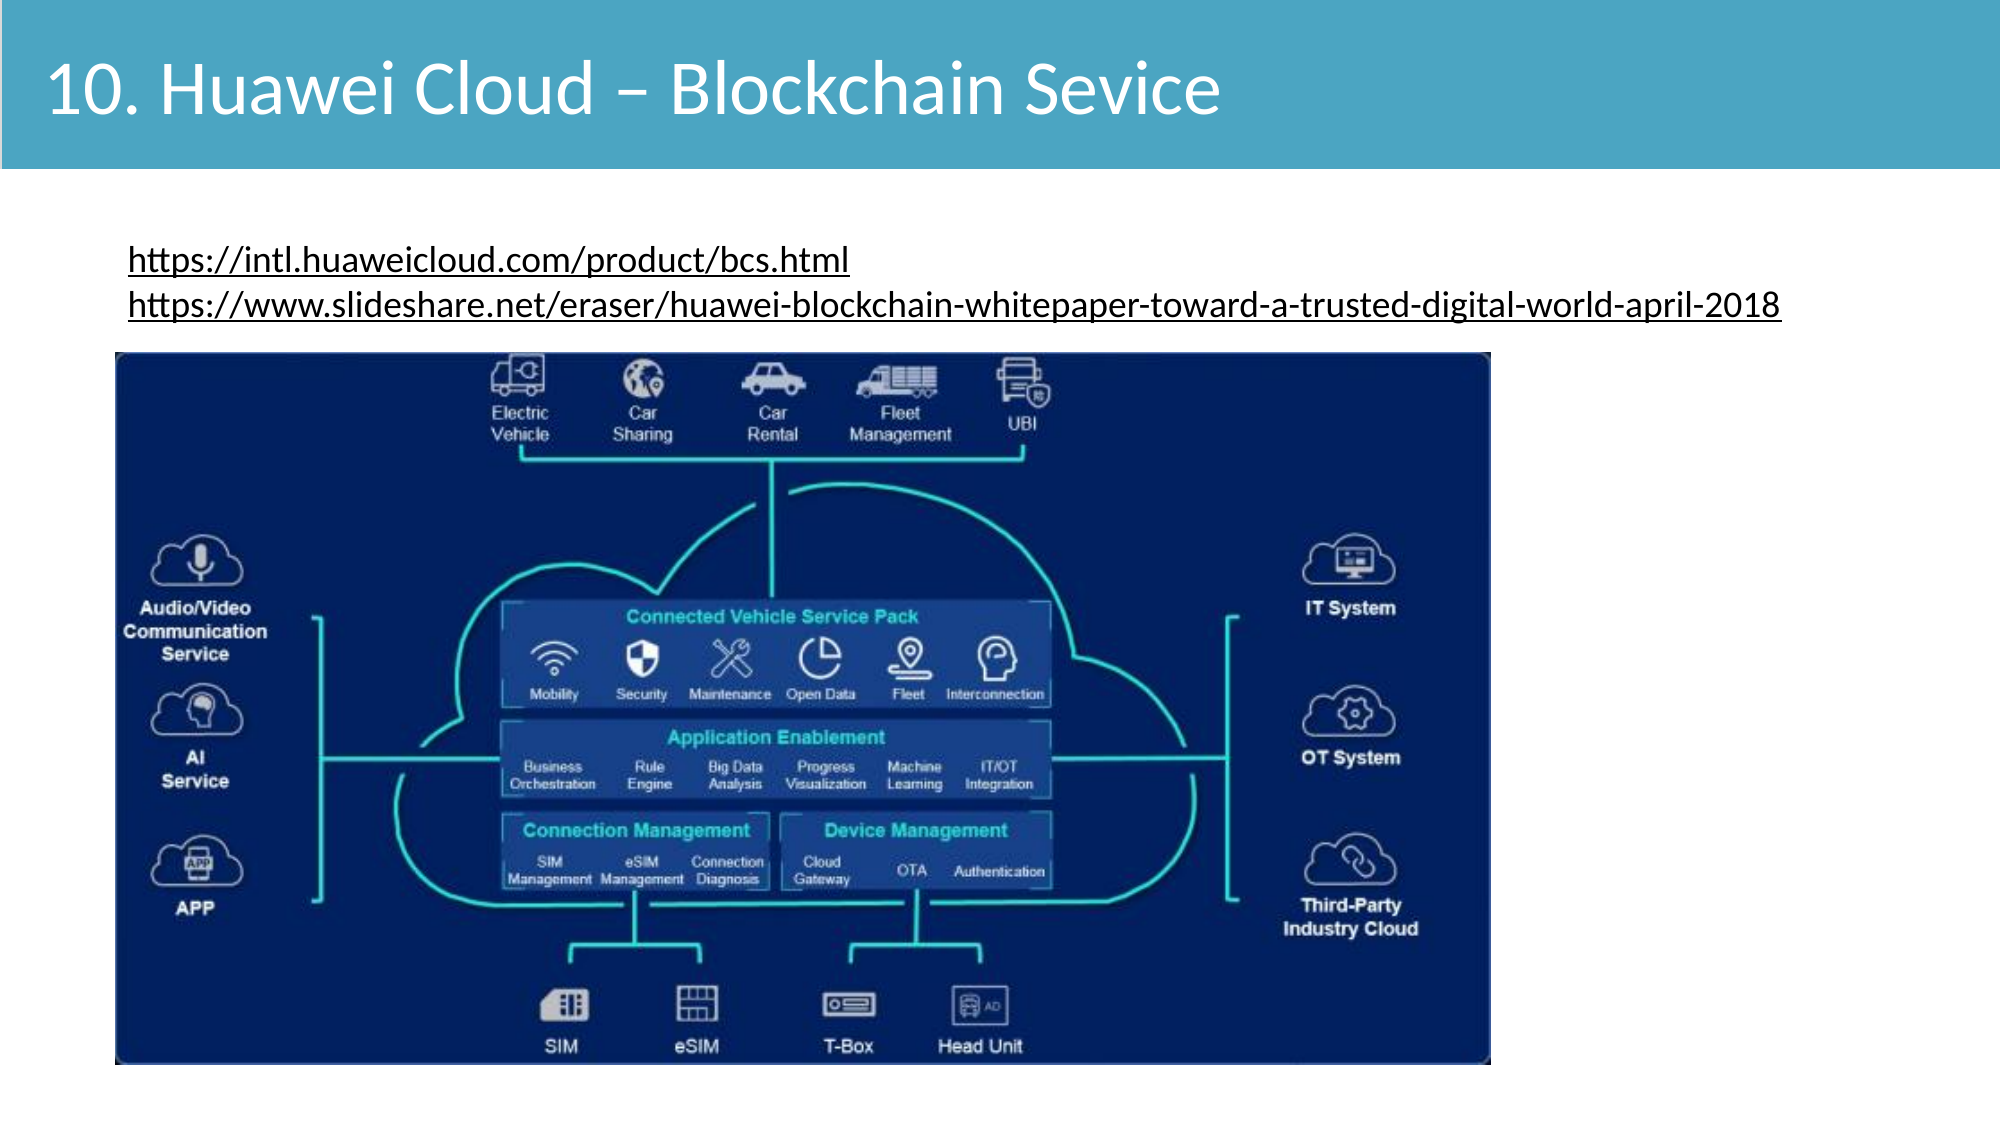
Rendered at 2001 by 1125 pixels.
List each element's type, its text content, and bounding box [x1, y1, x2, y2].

picture [115, 352, 1491, 1065]
text_box 10. Huawei Cloud – Blockchain Sevice [23, 26, 1583, 142]
picture [0, 0, 2000, 169]
text_box https://intl.huaweicloud.com/product/bcs.html https://www.slideshare.net/eraser/huawei-blockchain-whitepaper-toward-a-trusted-digital-world-april-2018 [112, 227, 1806, 378]
